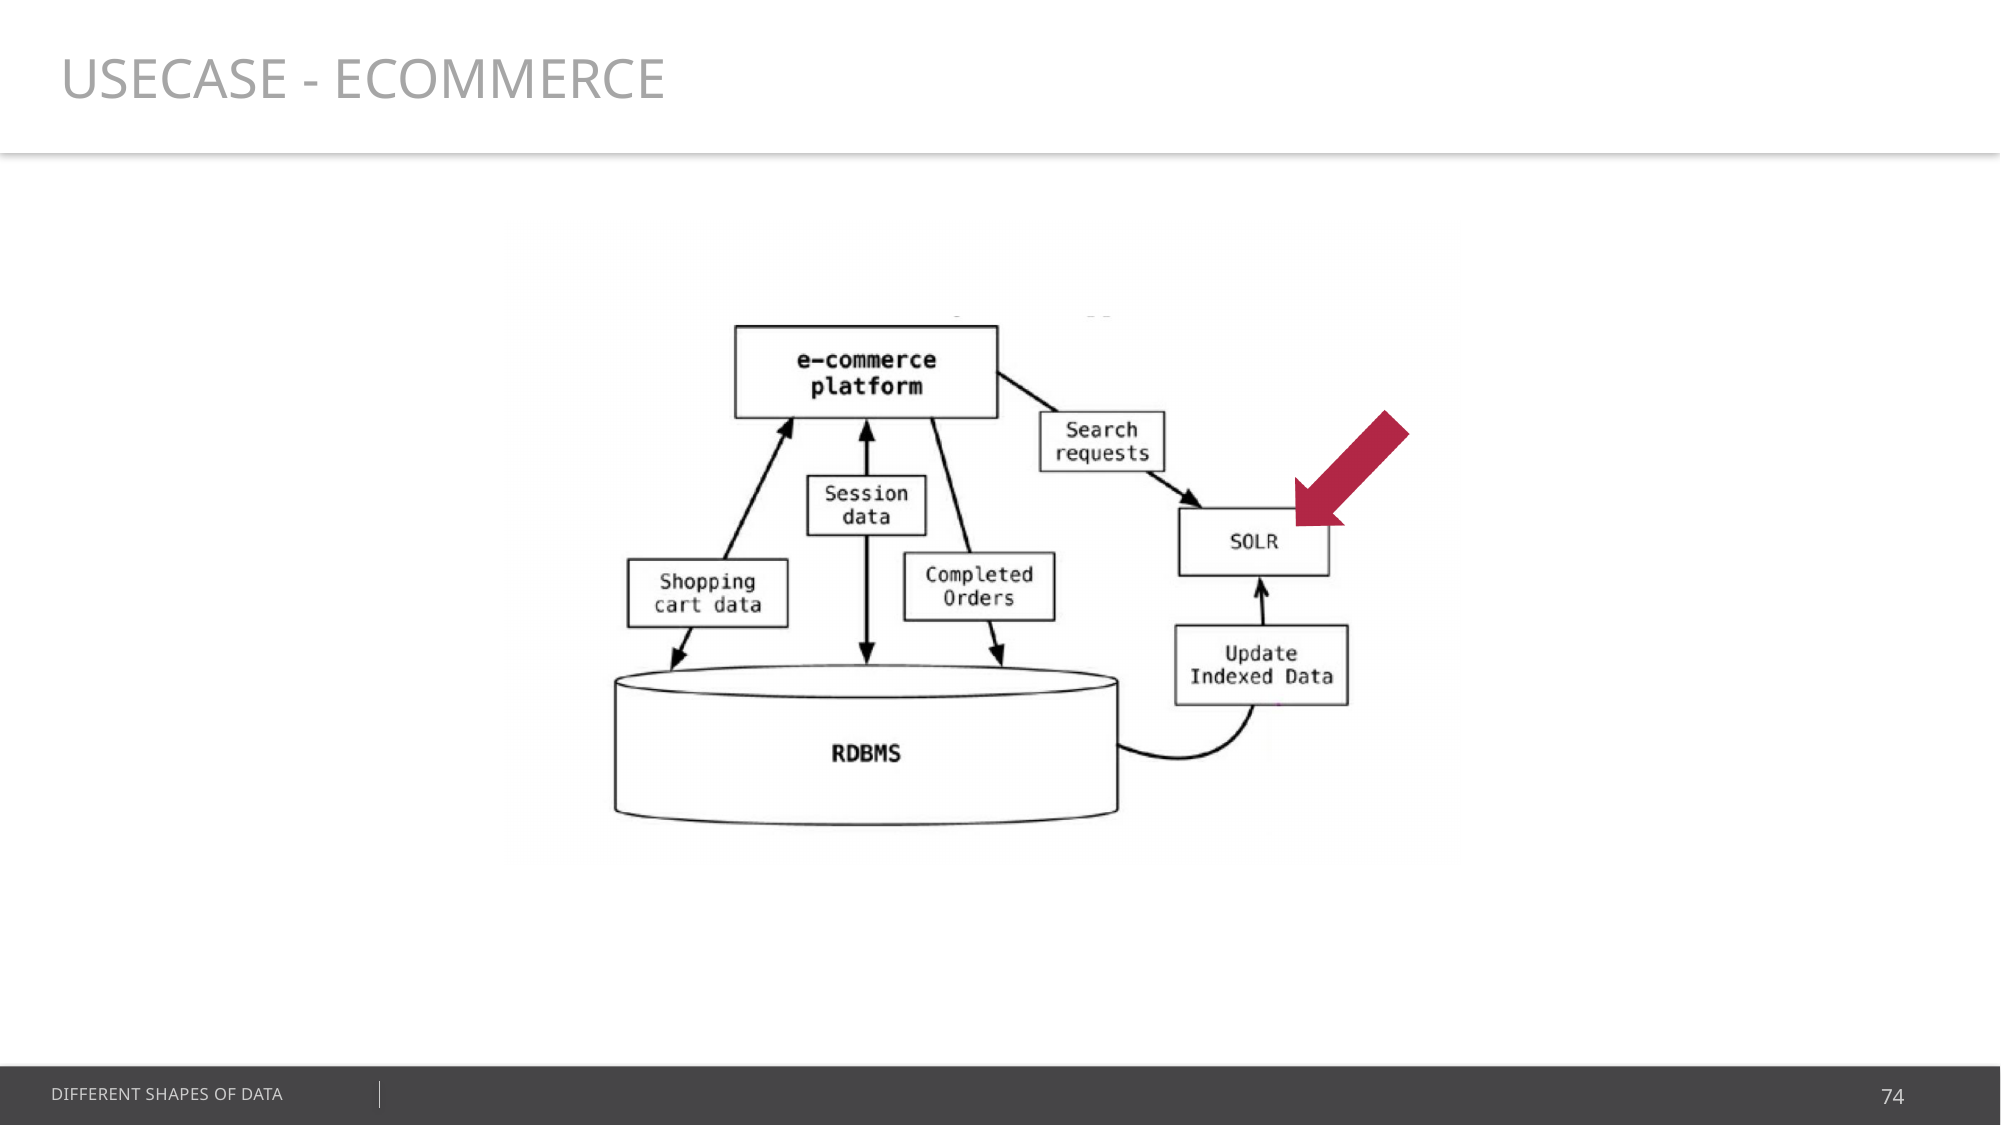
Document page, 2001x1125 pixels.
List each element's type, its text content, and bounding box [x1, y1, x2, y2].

list USECASE - ECOMMERCE [0, 0, 2000, 153]
picture [504, 220, 1461, 866]
